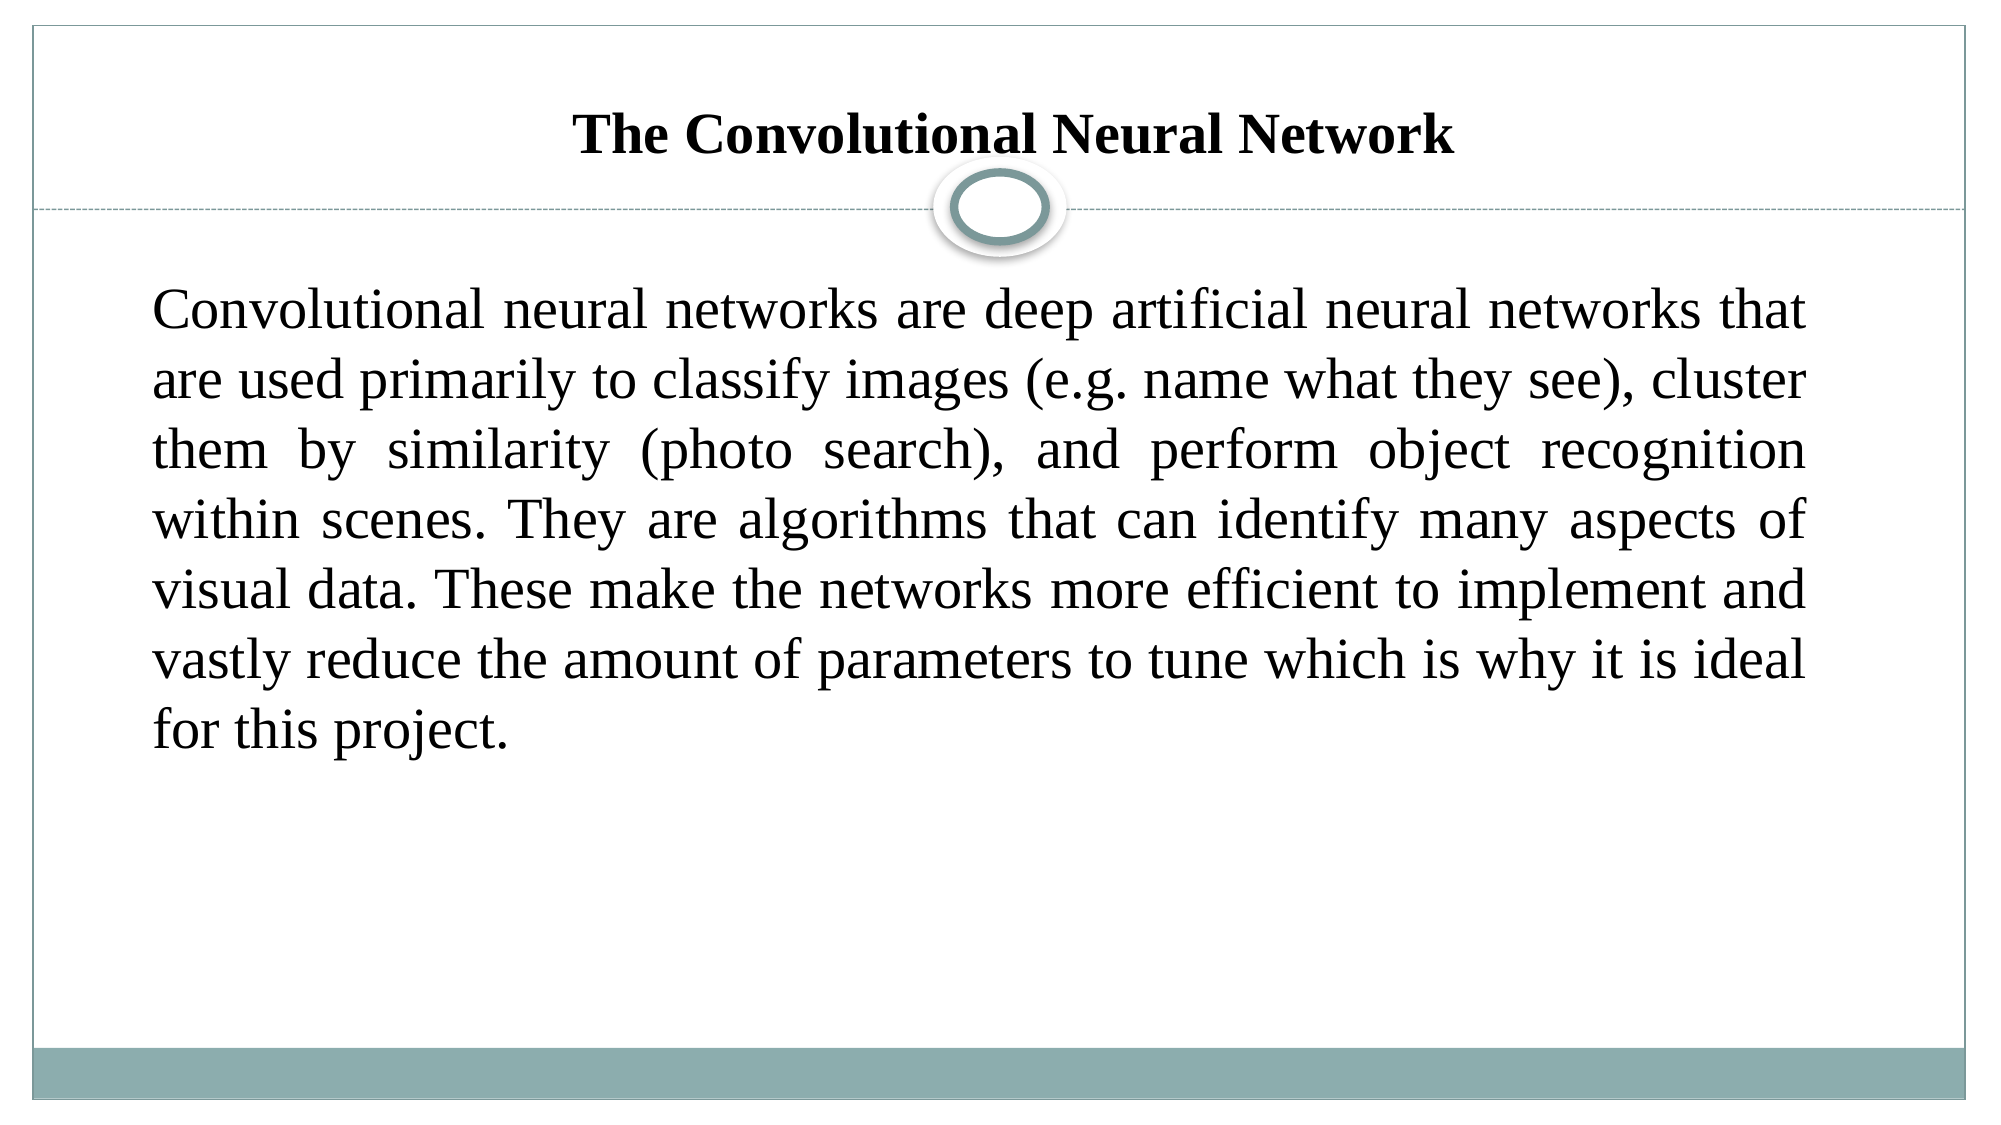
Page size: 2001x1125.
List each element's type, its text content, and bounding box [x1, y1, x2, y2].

text_box Convolutional neural networks are deep artificial neural networks that are used primarily to classify images (e.g. name what they see), cluster them by similarity (photo search), and perform object recognition within scenes. They are algorithms that can identify many aspects of visual data. These make the networks more efficient to implement and vastly reduce the amount of parameters to tune which is why it is ideal for this project. [137, 262, 1823, 768]
text_box The Convolutional Neural Network [558, 87, 1485, 173]
list [62, 239, 1601, 726]
